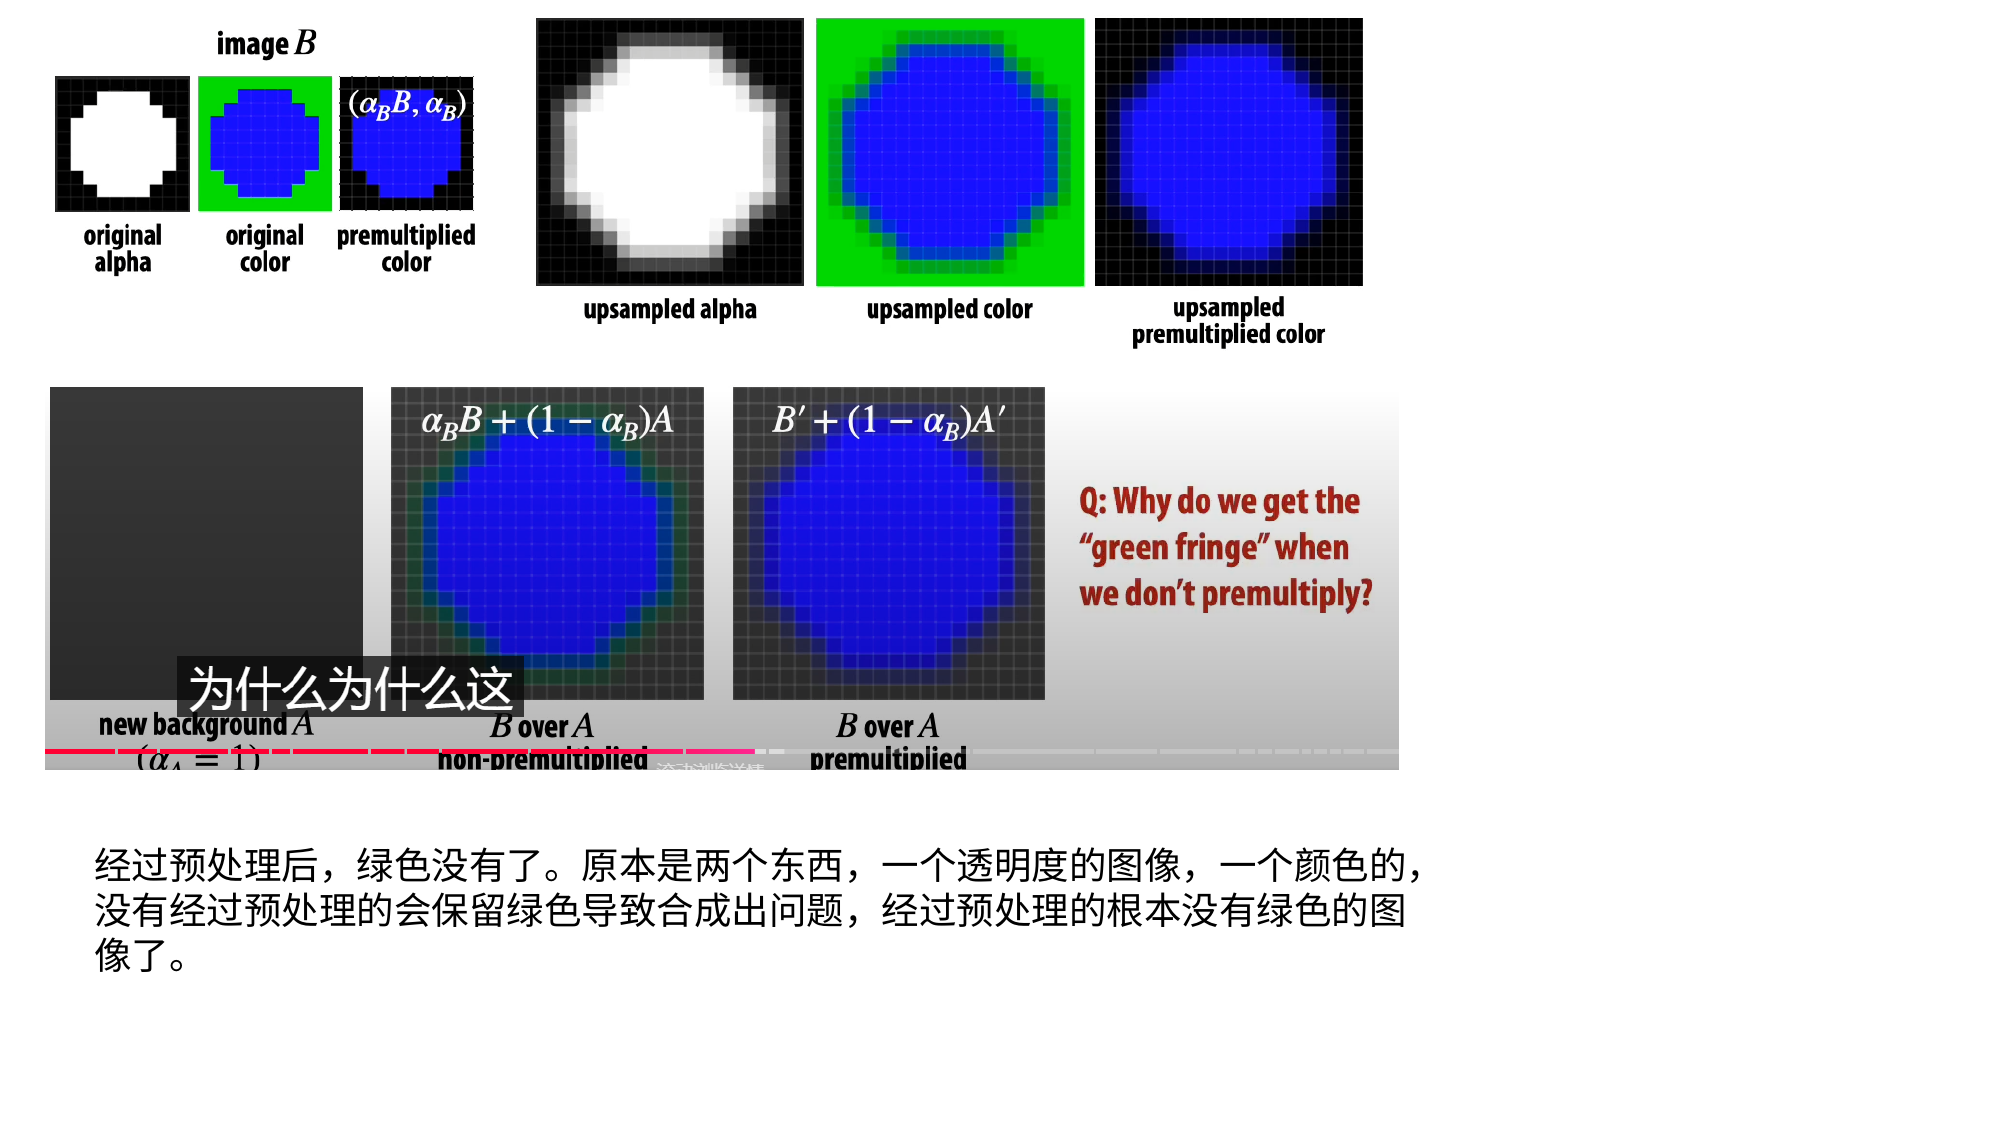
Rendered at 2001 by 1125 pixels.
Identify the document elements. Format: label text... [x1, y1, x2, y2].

text_box 经过预处理后，绿色没有了。原本是两个东西，一个透明度的图像，一个颜色的，没有经过预处理的会保留绿色导致合成出问题，经过预处理的根本没有绿色的图像了。 [79, 835, 1448, 985]
picture [45, 0, 1399, 770]
